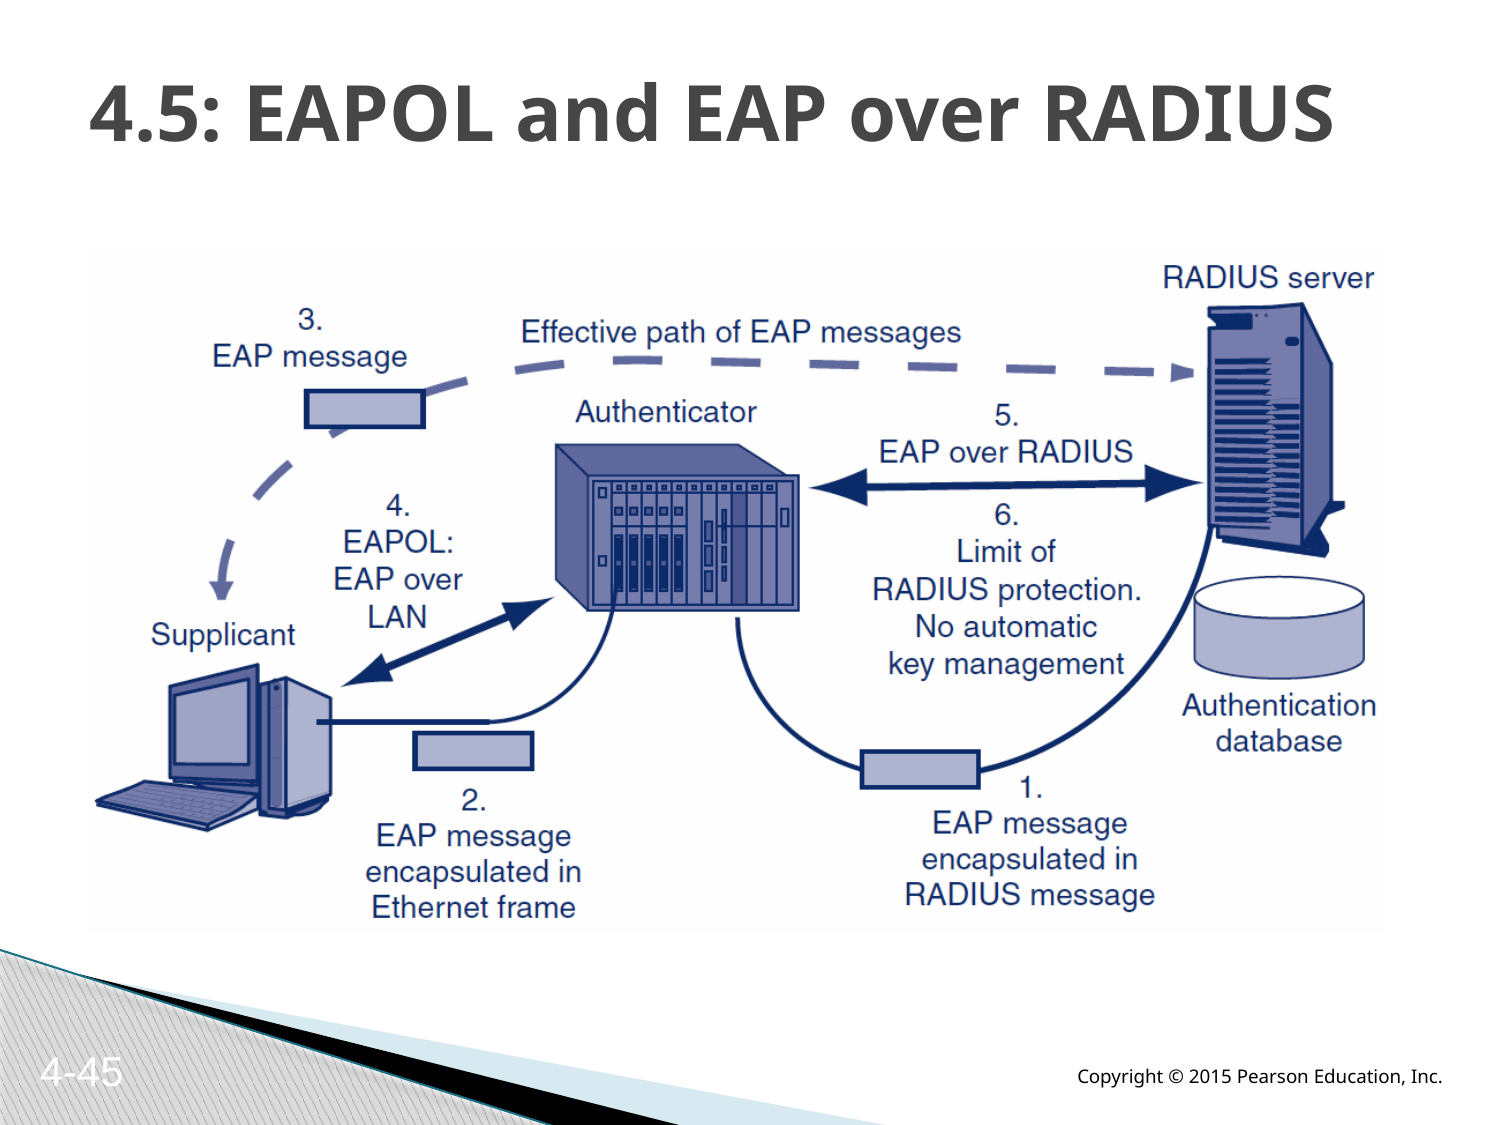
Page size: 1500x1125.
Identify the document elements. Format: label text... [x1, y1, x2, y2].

title 4.5: EAPOL and EAP over RADIUS [75, 45, 1425, 175]
picture [87, 249, 1388, 933]
slide_number 4-45 [24, 1037, 175, 1100]
